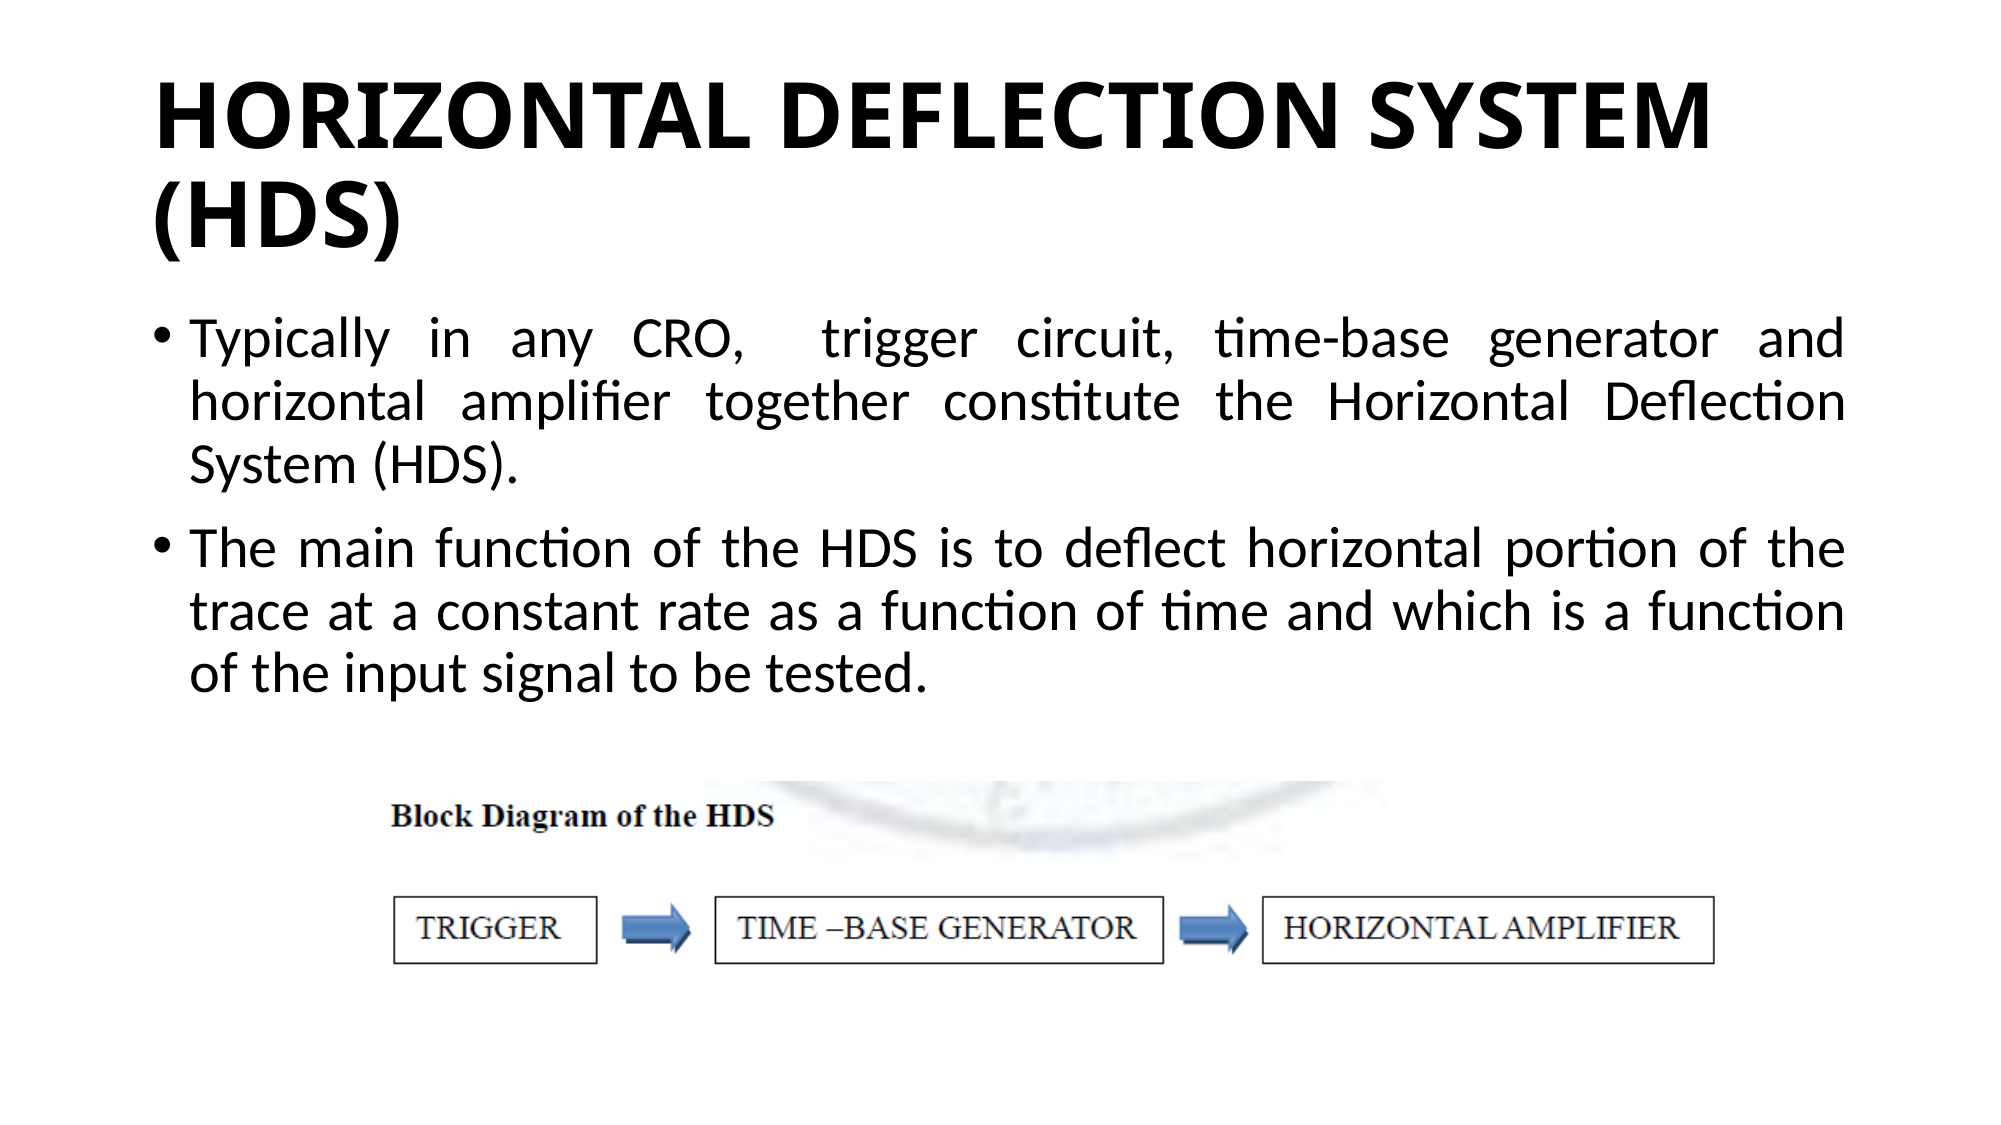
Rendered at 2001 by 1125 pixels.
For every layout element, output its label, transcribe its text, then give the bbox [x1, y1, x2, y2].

list Typically in any CRO, trigger circuit, time-base generator and horizontal amplifier together constitute the Horizontal Deflection System (HDS). The main function of the HDS is to deflect horizontal portion of the trace at a constant rate as a function of time and which is a function of the input signal to be tested. [137, 299, 1863, 1014]
picture [351, 781, 1820, 1014]
title HORIZONTAL DEFLECTION SYSTEM (HDS) [137, 59, 1863, 278]
